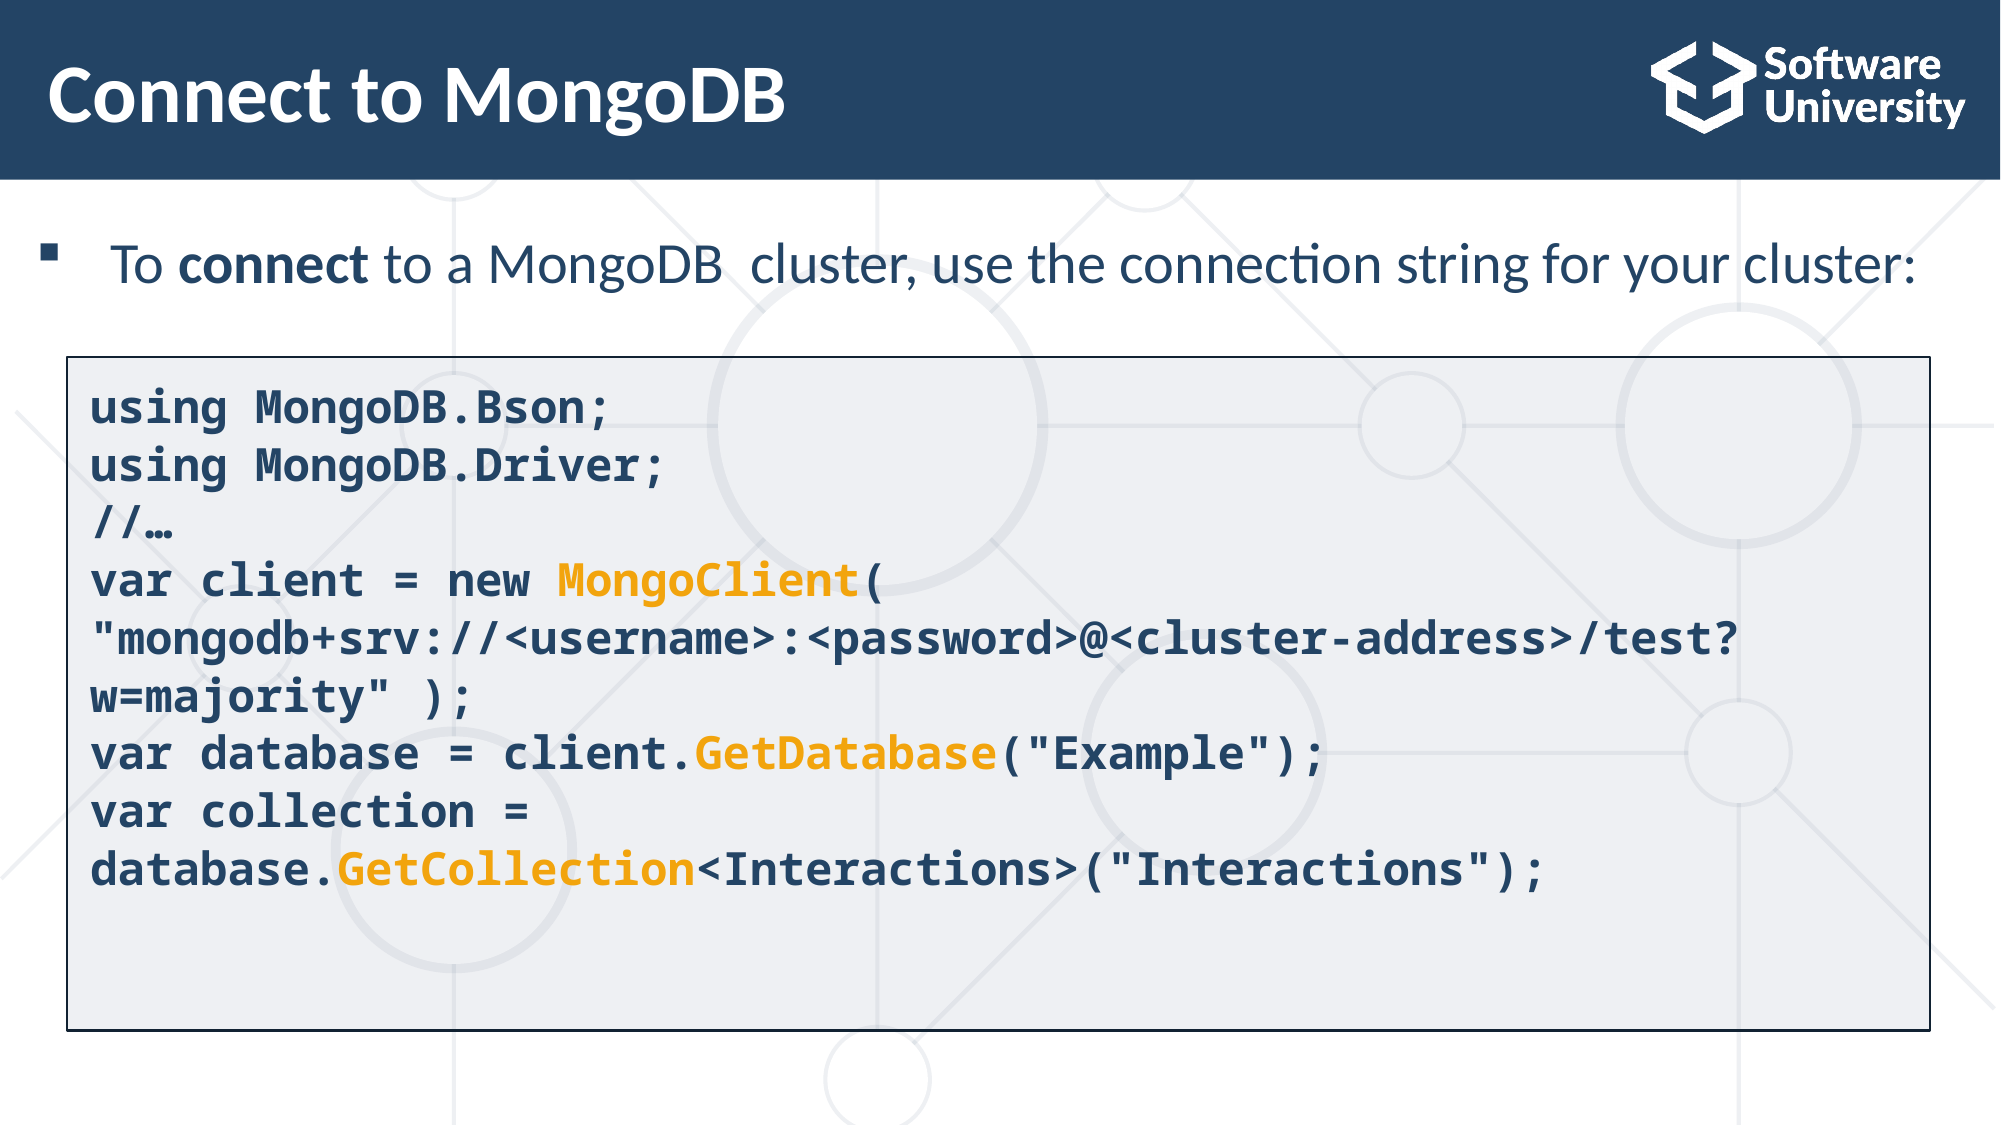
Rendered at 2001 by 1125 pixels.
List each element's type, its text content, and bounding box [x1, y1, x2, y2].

picture [1651, 41, 1966, 134]
list To connect to a MongoDB cluster, use the connection string for your cluster: [18, 215, 1956, 327]
title Connect to MongoDB [31, 16, 1625, 162]
list using MongoDB.Bson; using MongoDB.Driver; //… var client = new MongoClient( "mongodb+srv://<username>:<password>@<cluster-address>/test?w=majority" ); var database = client.GetDatabase("Example"); var collection = database.GetCollection<Interactions>("Interactions"); [66, 356, 1931, 1032]
